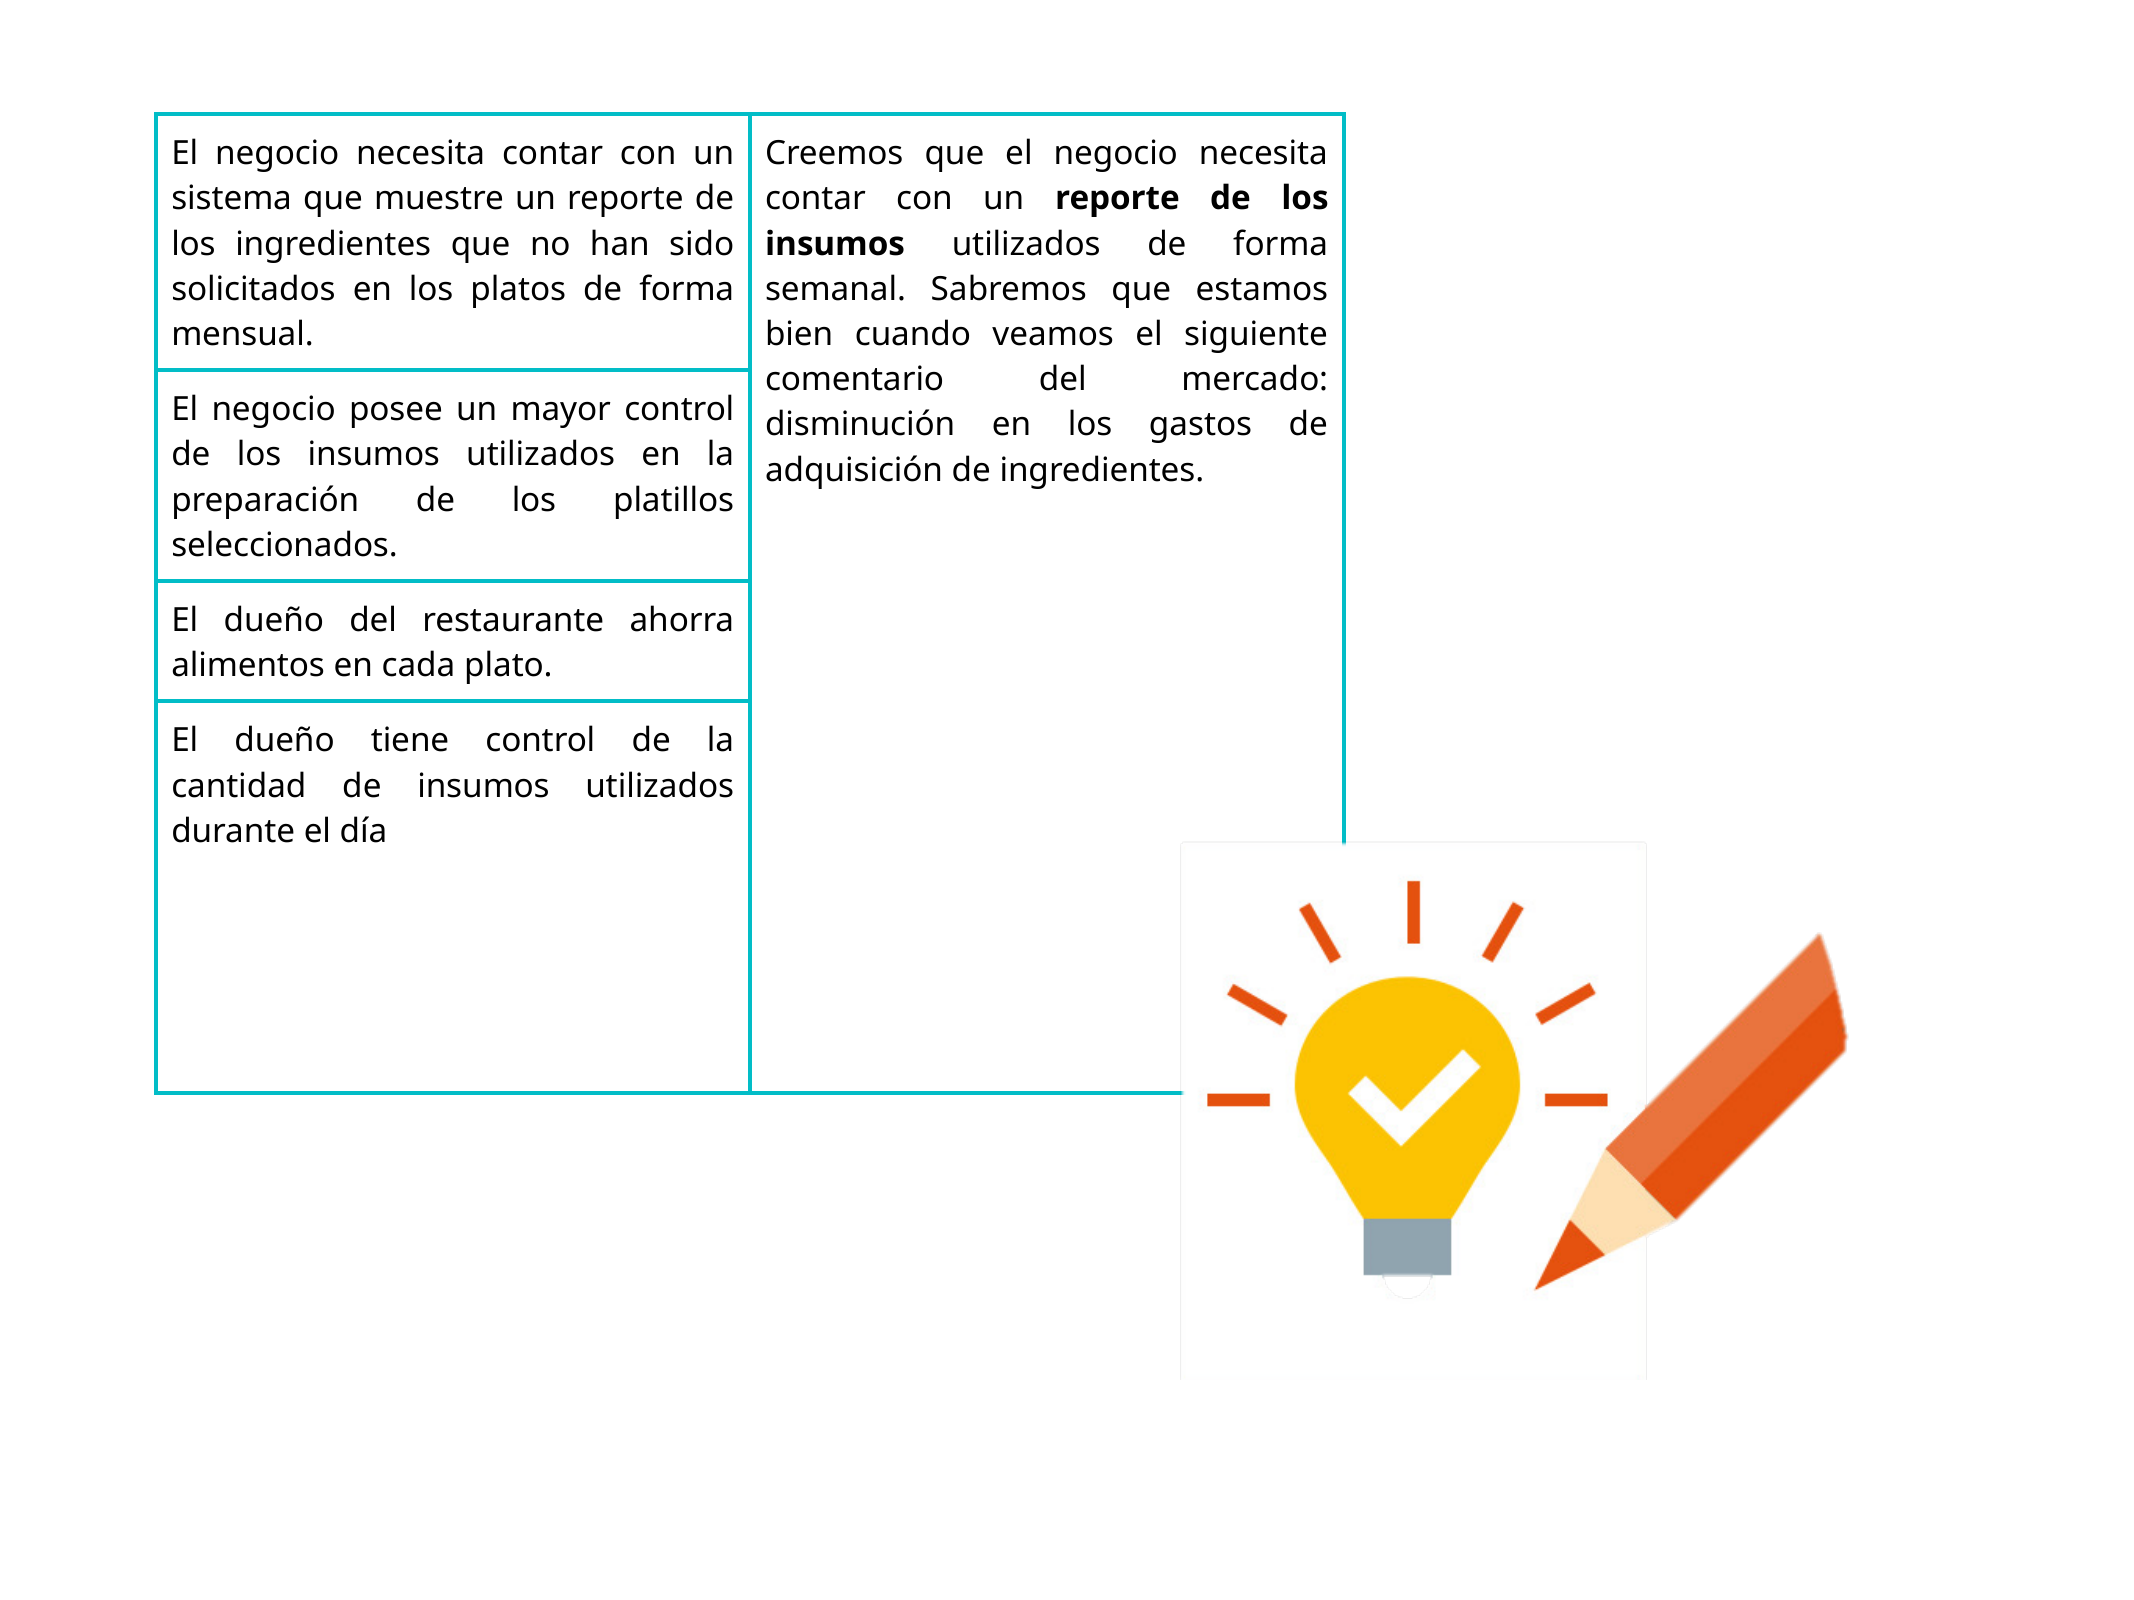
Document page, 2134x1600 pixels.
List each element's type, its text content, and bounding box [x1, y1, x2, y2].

picture [1173, 826, 1856, 1381]
table_cell El dueño tiene control de la cantidad de insumos utilizados durante el día [158, 703, 748, 1091]
table_cell El negocio posee un mayor control de los insumos utilizados en la preparación de los platillos seleccionados. [158, 372, 748, 579]
table_header Creemos que el negocio necesita contar con un reporte de los insumos utilizados de forma semanal. Sabremos que estamos bien cuando veamos el siguiente comentario del mercado: disminución en los gastos de adquisición de ingredientes. [752, 116, 1342, 1091]
table_cell El dueño del restaurante ahorra alimentos en cada plato. [158, 583, 748, 699]
table_header El negocio necesita contar con un sistema que muestre un reporte de los ingredientes que no han sido solicitados en los platos de forma mensual. [158, 116, 748, 368]
